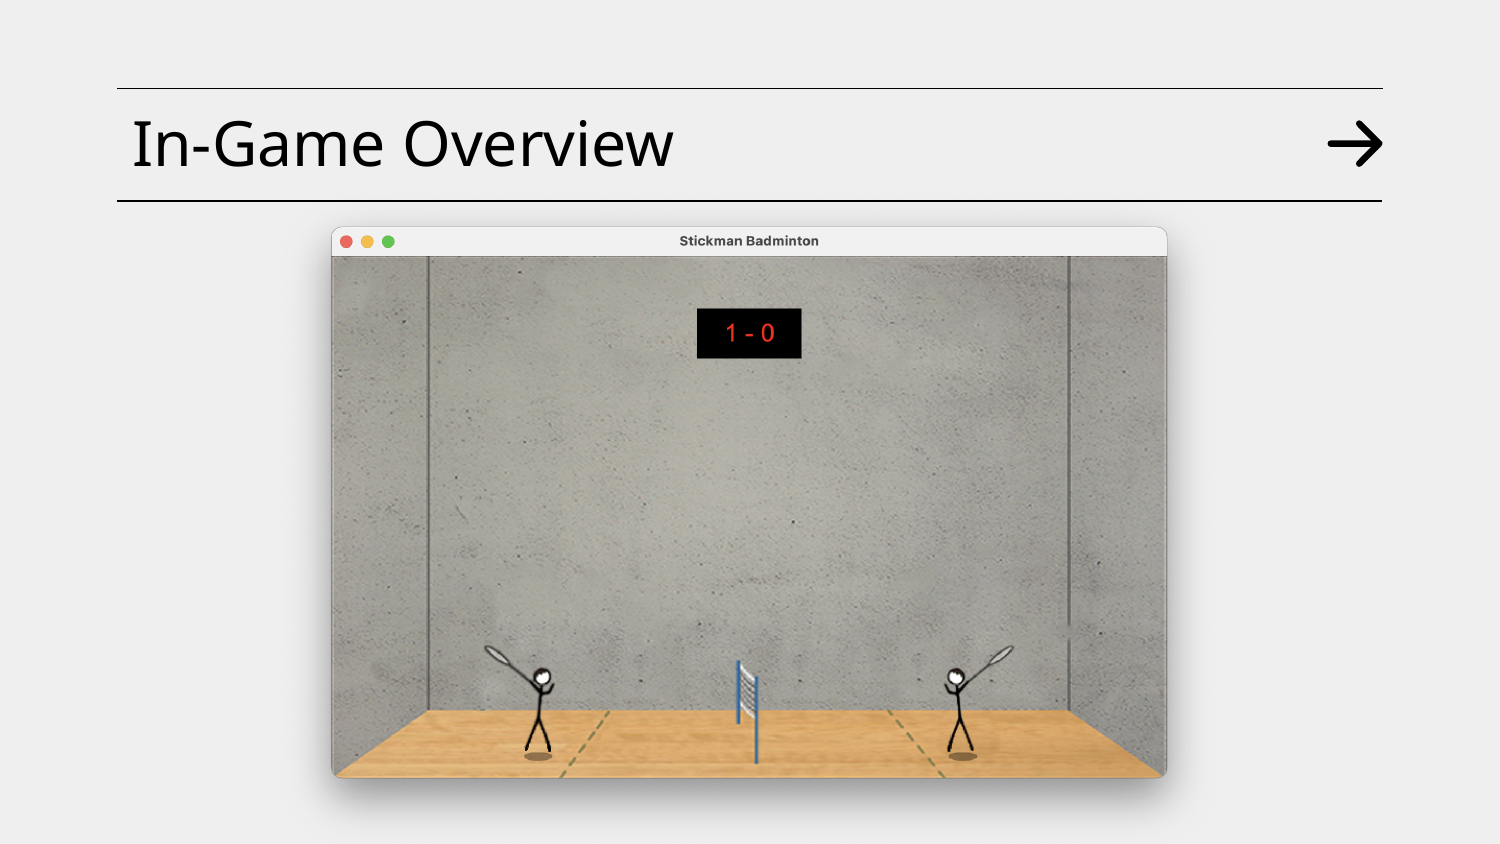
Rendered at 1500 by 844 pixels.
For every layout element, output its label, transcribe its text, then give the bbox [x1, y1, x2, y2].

picture [273, 186, 1225, 844]
text_box [1327, 120, 1383, 167]
title In-Game Overview [116, 88, 1383, 167]
